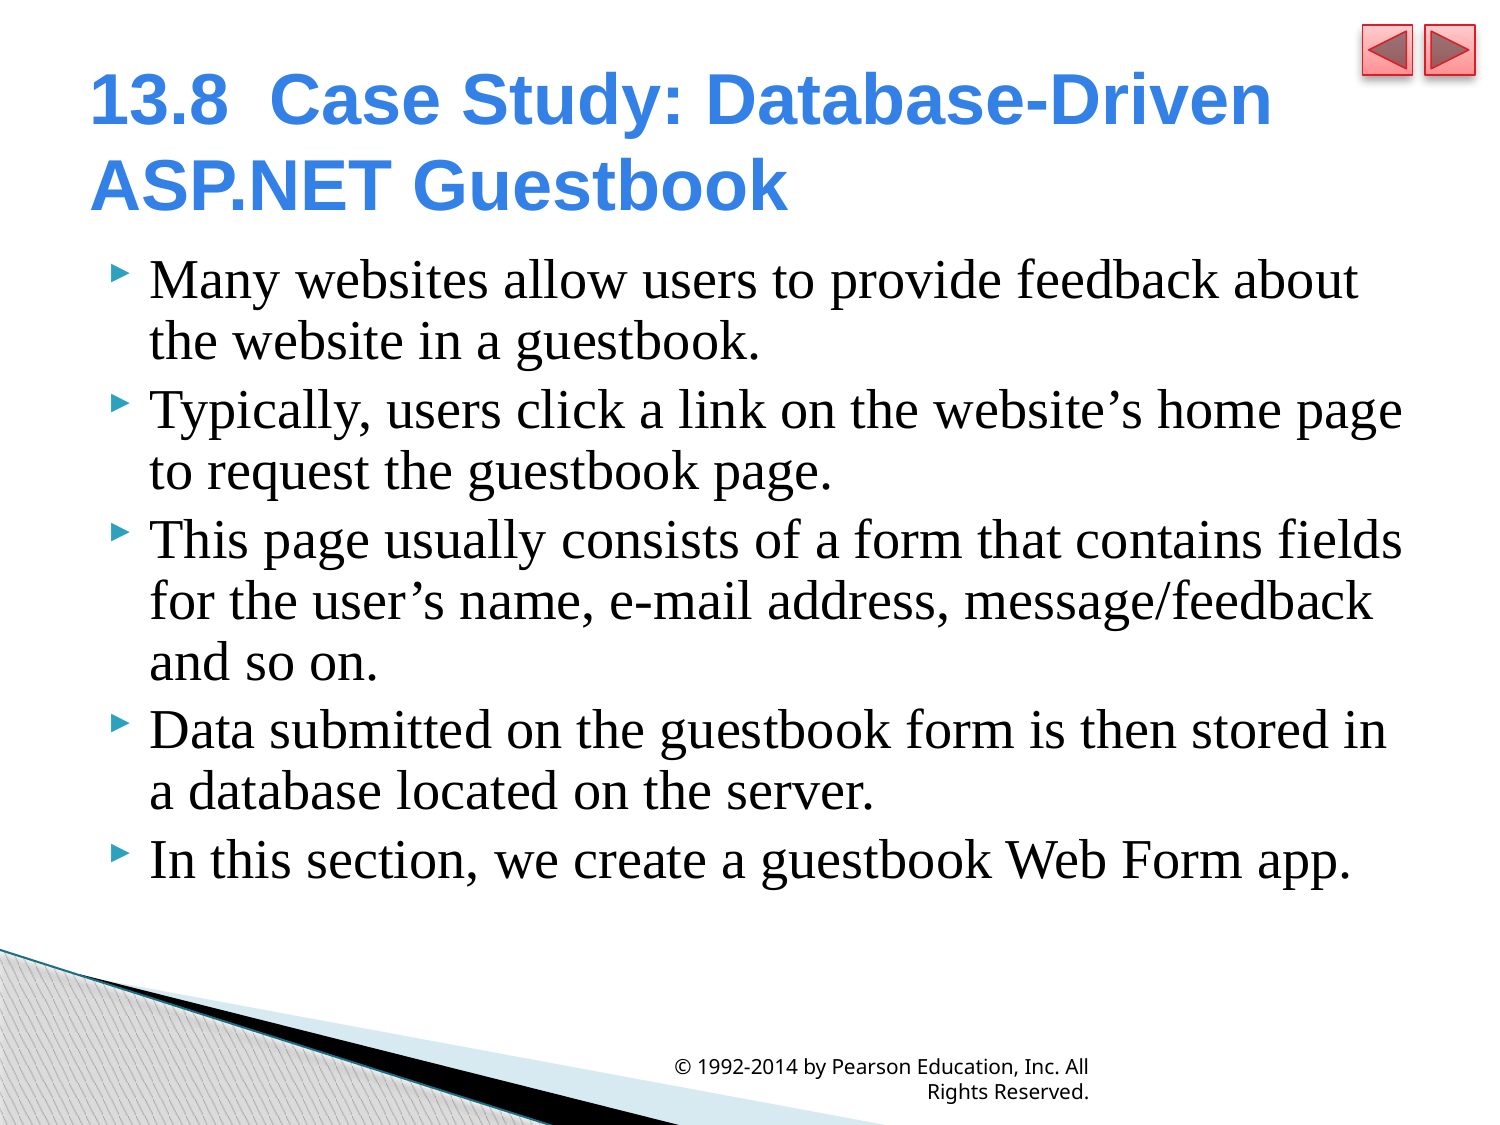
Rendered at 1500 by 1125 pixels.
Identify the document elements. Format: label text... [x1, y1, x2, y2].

footer © 1992-2014 by Pearson Education, Inc. All Rights Reserved. [650, 1051, 1105, 1112]
list Many websites allow users to provide feedback about the website in a guestbook. Typically, users click a link on the website’s home page to request the guestbook page. This page usually consists of a form that contains fields for the user’s name, e-mail address, message/feedback and so on. Data submitted on the guestbook form is then stored in a database located on the server. In this section, we create a guestbook Web Form app. [75, 242, 1425, 986]
title 13.8 Case Study: Database-Driven ASP.NET Guestbook [75, 45, 1425, 233]
